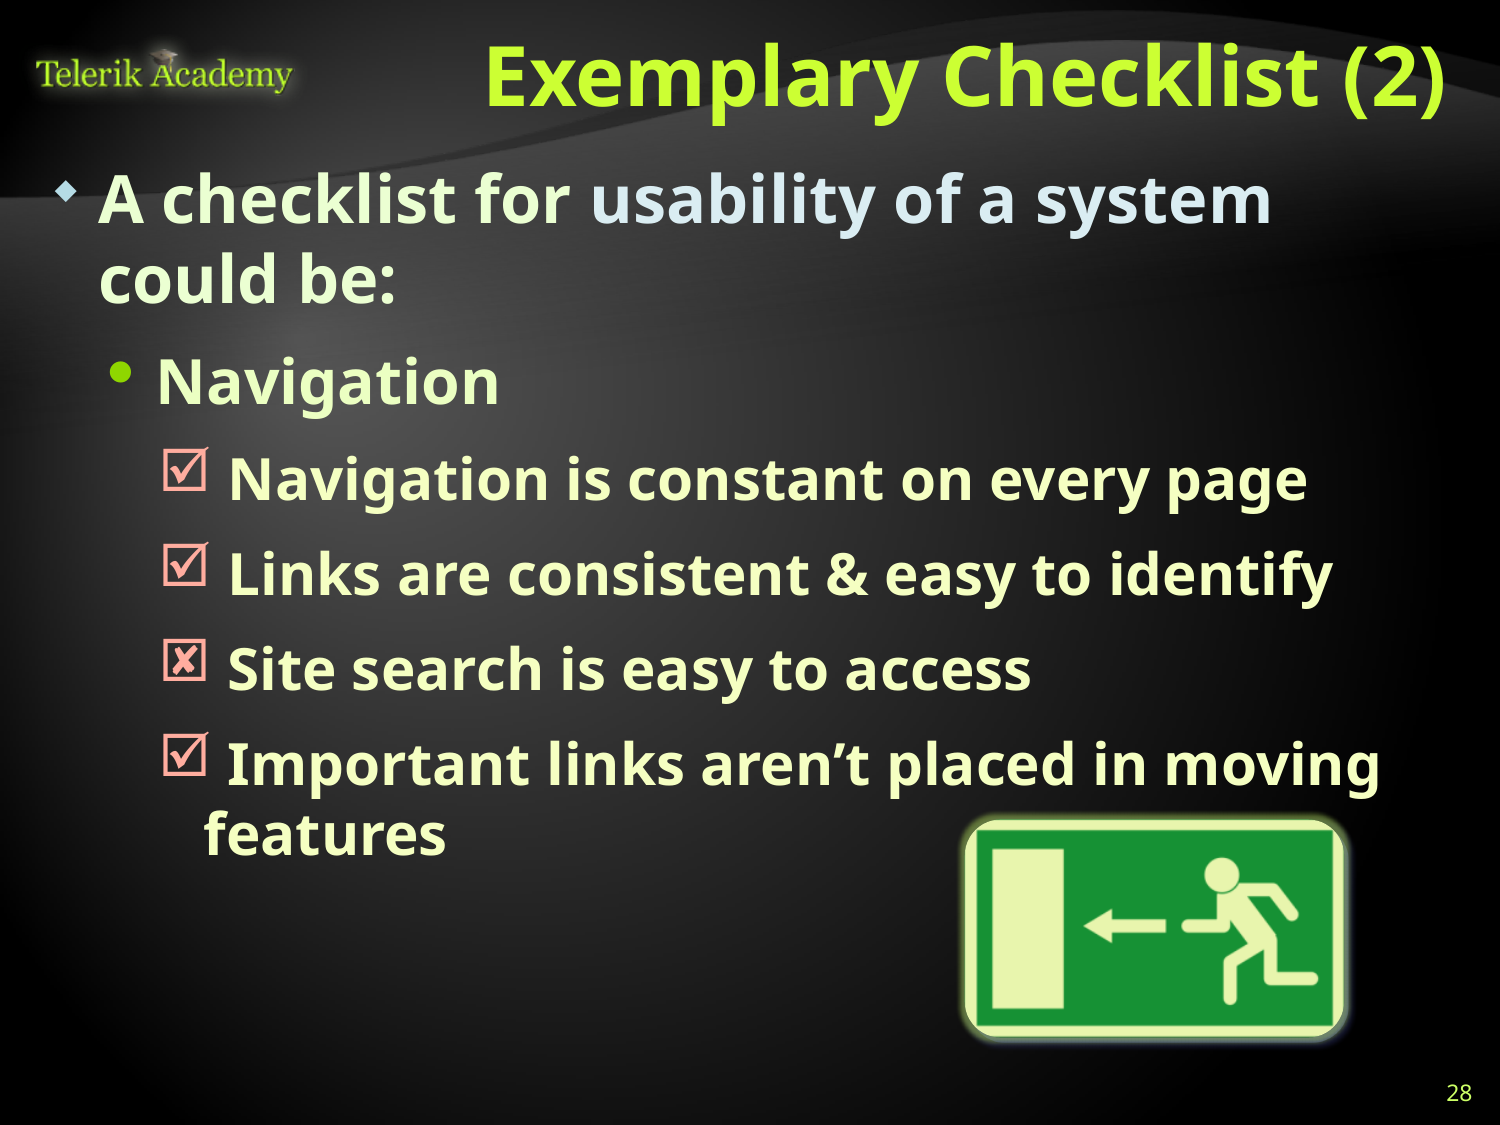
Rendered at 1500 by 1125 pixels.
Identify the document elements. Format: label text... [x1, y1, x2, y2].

slide_number 28 [1412, 1074, 1488, 1113]
picture [0, 0, 1500, 1125]
title Exemplary Checklist (2) [300, 12, 1463, 149]
list A checklist for usability of a system could be: Navigation Navigation is constant on every page Links are consistent & easy to identify Site search is easy to access Important links aren’t placed in moving features [37, 149, 1463, 1100]
